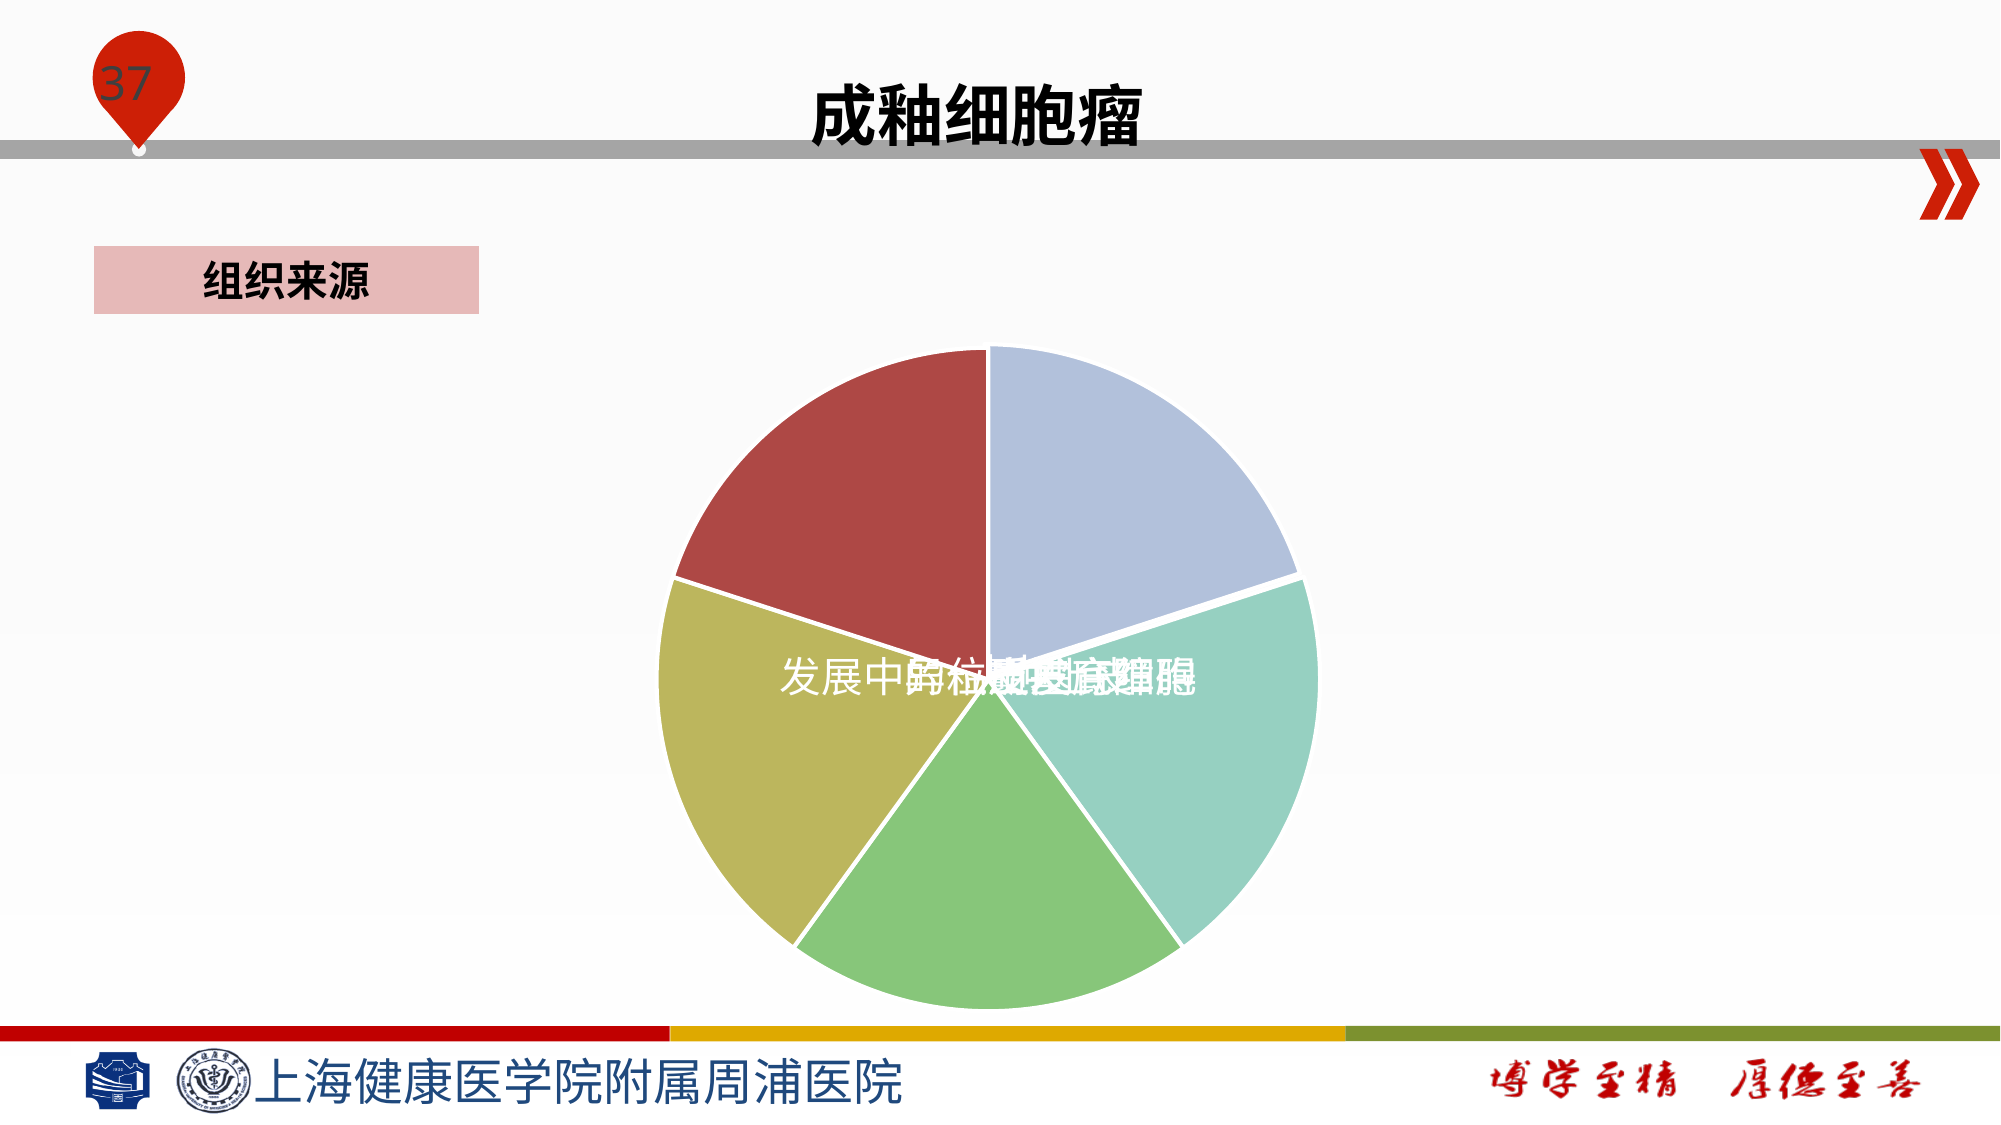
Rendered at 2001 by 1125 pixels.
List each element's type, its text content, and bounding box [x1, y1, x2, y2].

picture [1458, 1043, 1955, 1124]
picture [70, 1042, 260, 1121]
text_box 成釉细胞瘤 [796, 26, 1160, 162]
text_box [299, 268, 1701, 1059]
text_box 组织来源 [94, 246, 479, 314]
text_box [1701, 268, 1709, 1059]
